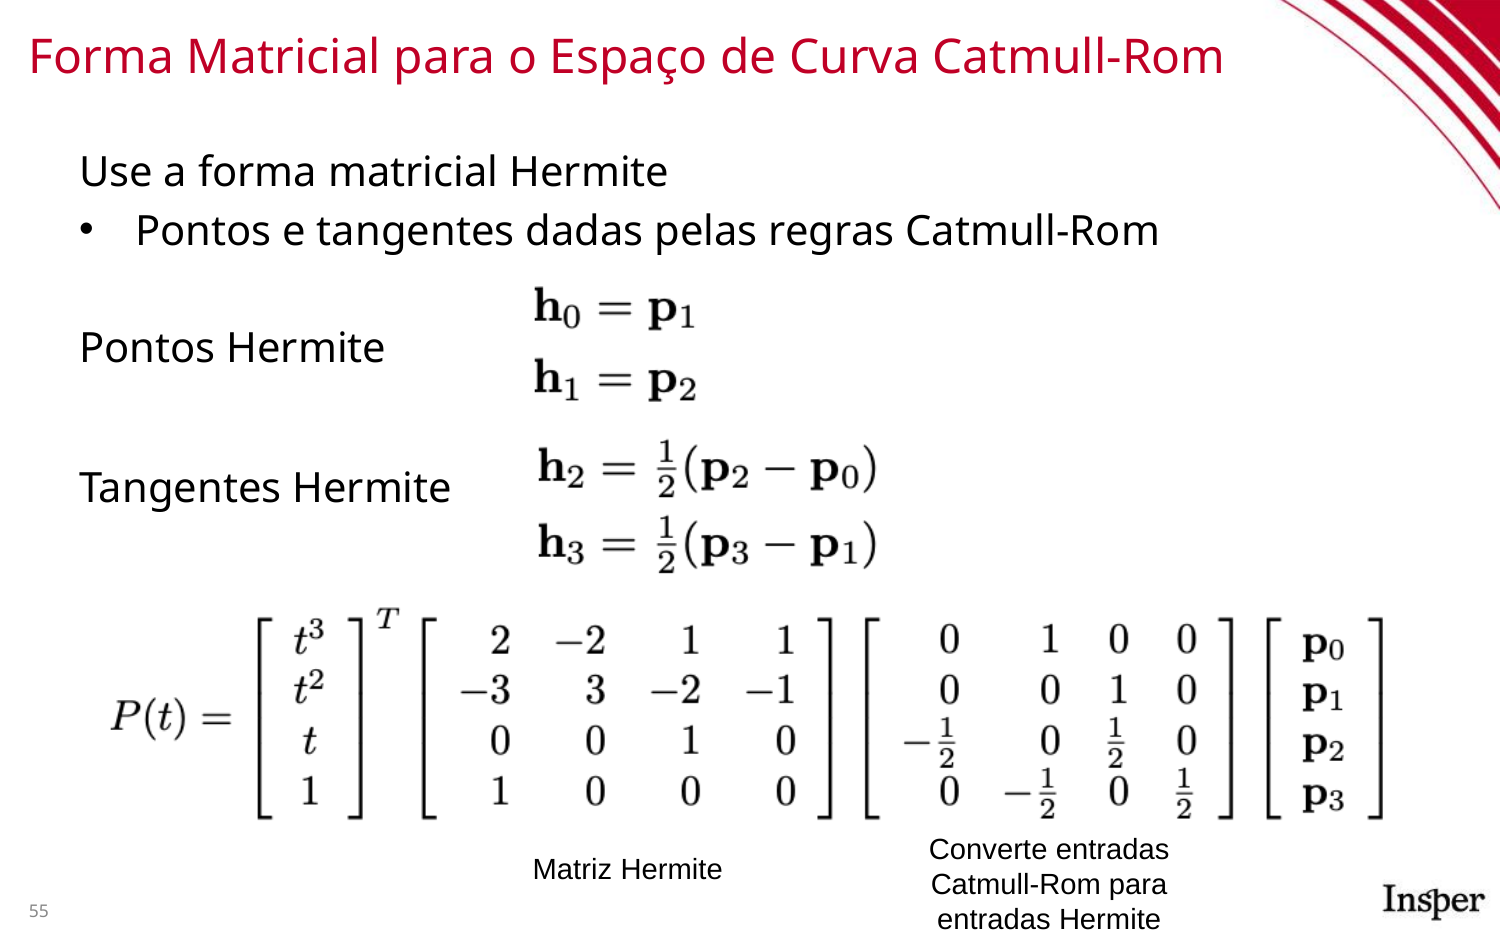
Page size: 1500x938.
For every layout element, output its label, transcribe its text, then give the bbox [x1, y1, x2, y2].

picture [524, 277, 717, 418]
title Forma Matricial para o Espaço de Curva Catmull-Rom [13, 18, 1397, 104]
picture [97, 0, 1500, 938]
text_box Matriz Hermite [421, 843, 834, 899]
list Use a forma matricial Hermite Pontos e tangentes dadas pelas regras Catmull-Rom Pontos Hermite Tangentes Hermite [64, 137, 1447, 558]
text_box Converte entradas Catmull-Rom para entradas Hermite [864, 838, 1235, 919]
slide_number ‹#› [0, 887, 78, 938]
